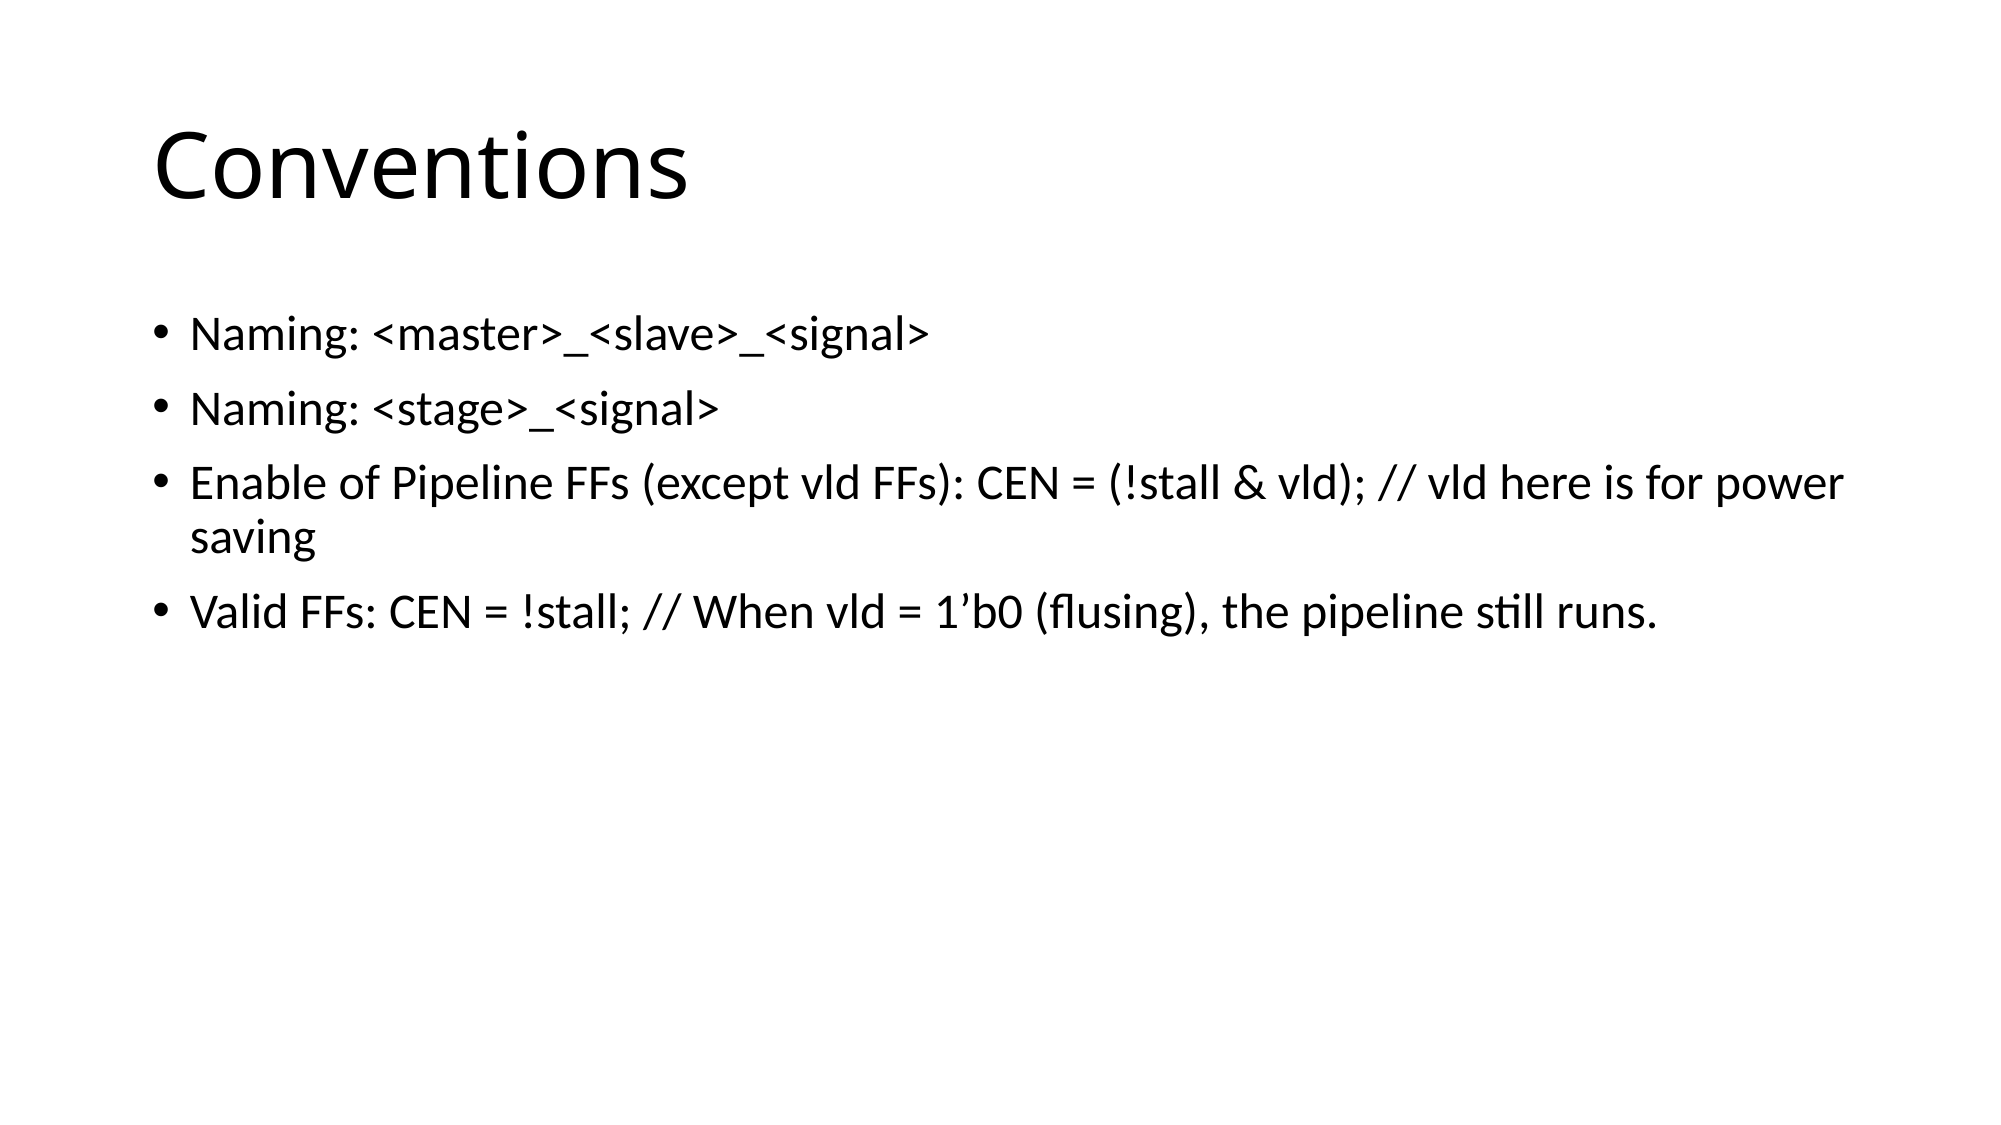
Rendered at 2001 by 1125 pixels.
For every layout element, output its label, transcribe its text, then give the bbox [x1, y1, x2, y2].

title Conventions [137, 59, 1863, 278]
list Naming: <master>_<slave>_<signal> Naming: <stage>_<signal> Enable of Pipeline FFs (except vld FFs): CEN = (!stall & vld); // vld here is for power saving Valid FFs: CEN = !stall; // When vld = 1’b0 (flusing), the pipeline still runs. [137, 299, 1863, 1014]
